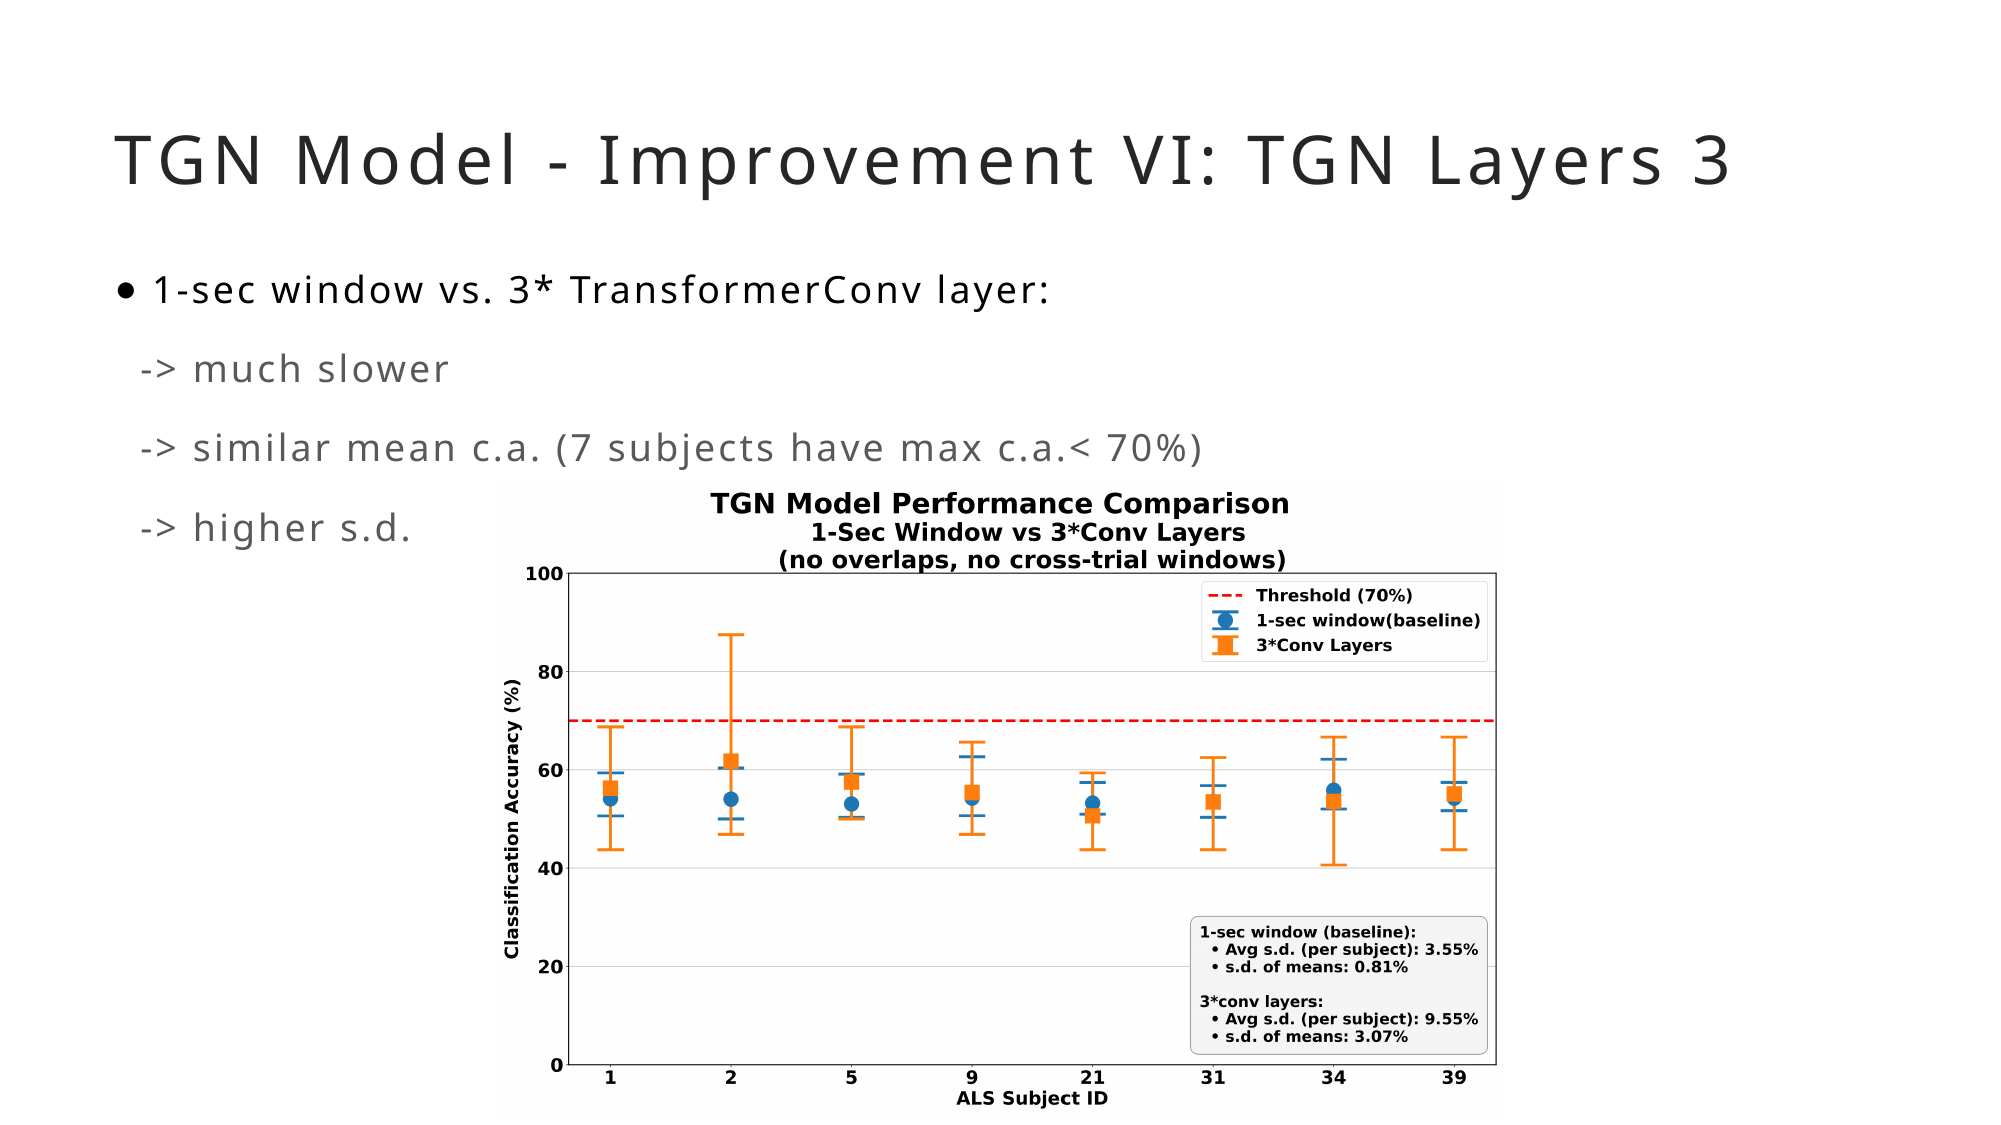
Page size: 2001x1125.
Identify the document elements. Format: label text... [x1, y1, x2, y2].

picture [496, 479, 1504, 1116]
list 1-sec window vs. 3* TransformerConv layer: -> much slower -> similar mean c.a. (7 subjects have max c.a.< 70%) -> higher s.d. [99, 244, 1900, 1040]
